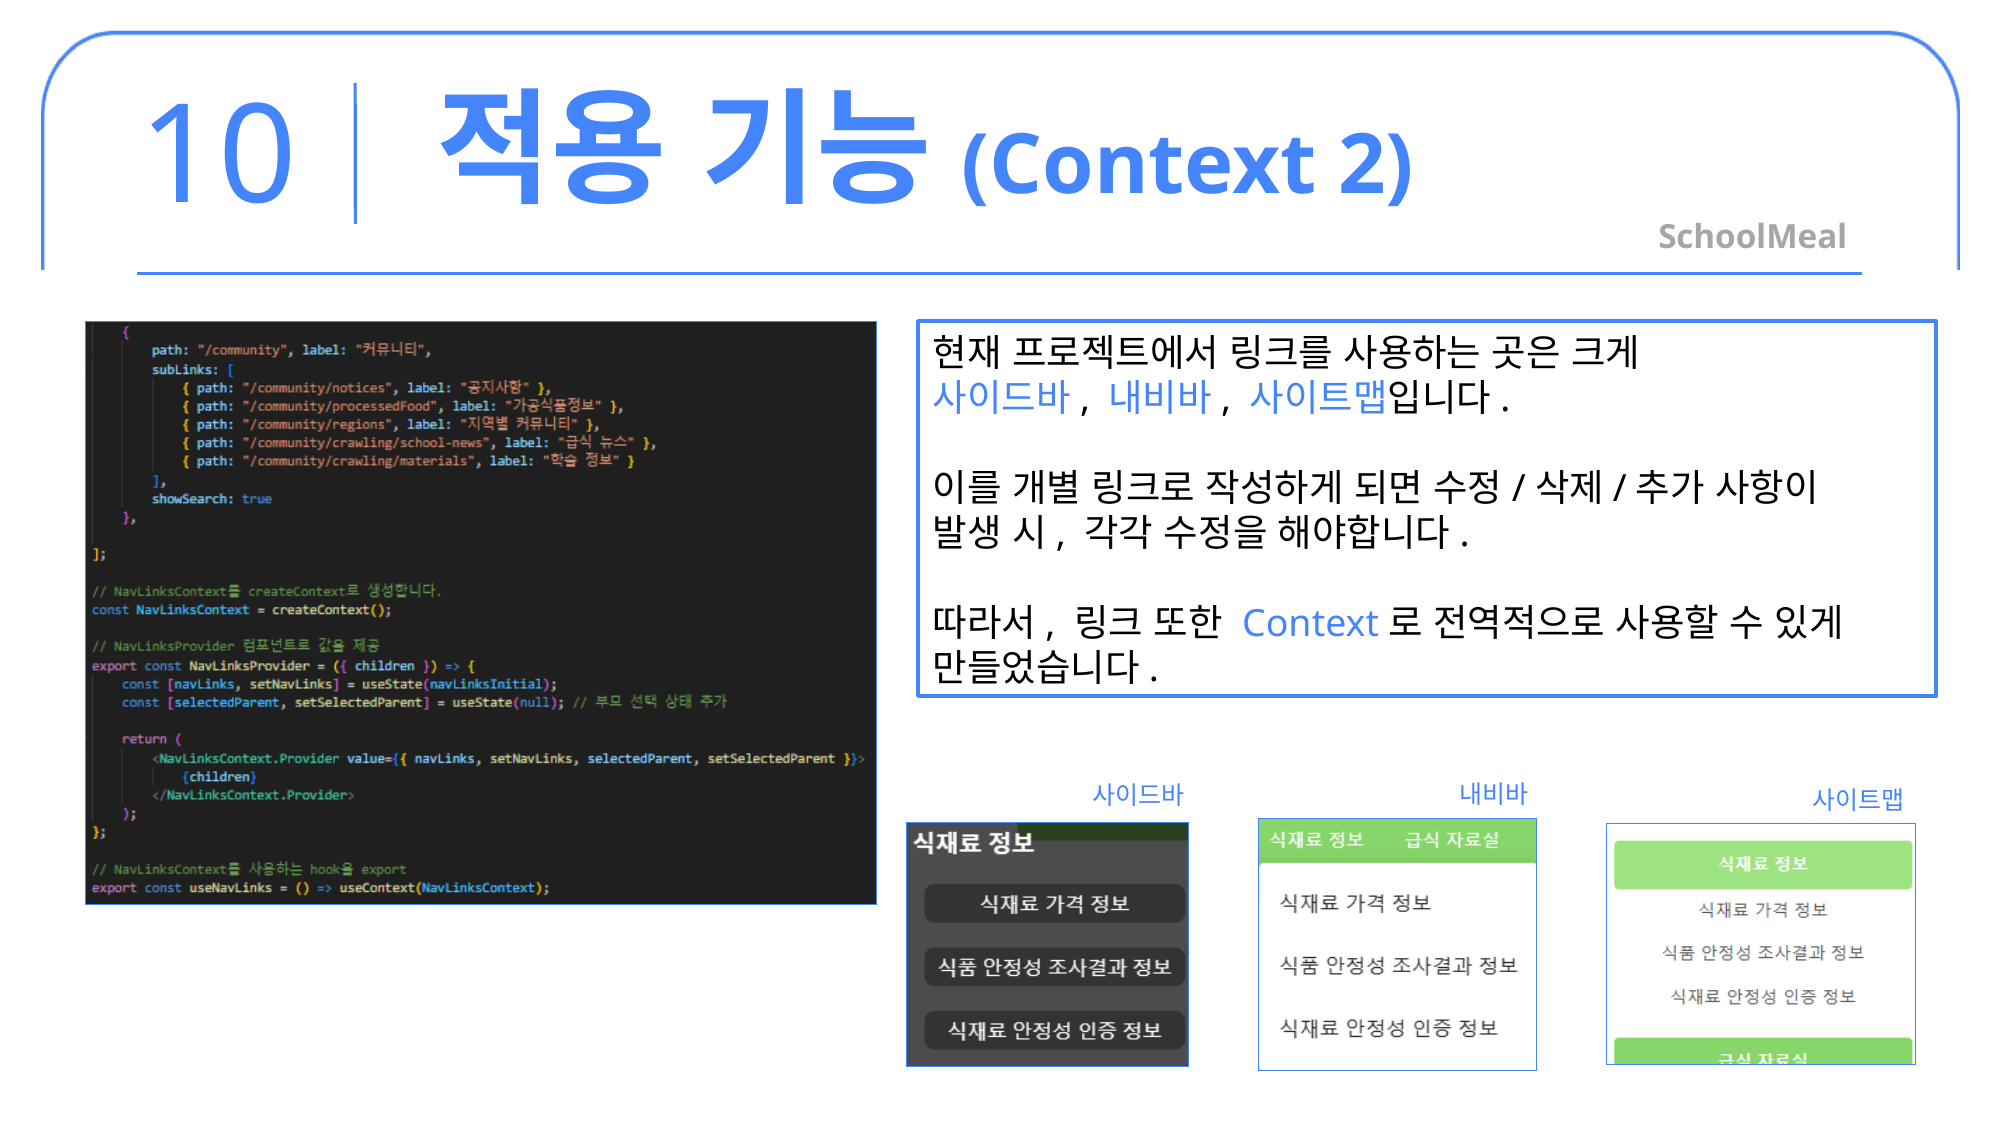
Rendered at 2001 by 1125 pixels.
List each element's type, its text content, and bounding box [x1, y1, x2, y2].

picture [85, 321, 877, 905]
text_box 10 [85, 57, 351, 237]
text_box 현재 프로젝트에서 링크를 사용하는 곳은 크게 사이드바, 내비바, 사이트맵입니다. 이를 개별 링크로 작성하게 되면 수정/삭제/추가 사항이 발생 시, 각각 수정을 해야합니다. 따라서, 링크 또한 Context로 전역적으로 사용할 수 있게 만들었습니다. [918, 321, 1937, 696]
picture [43, 31, 1959, 270]
text_box 내비바 [1444, 771, 1544, 816]
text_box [906, 818, 1916, 1071]
text_box 사이트맵 [1797, 777, 1920, 822]
text_box 사이드바 [1078, 772, 1200, 818]
title 적용 기능(Context 2) [421, 44, 1857, 263]
